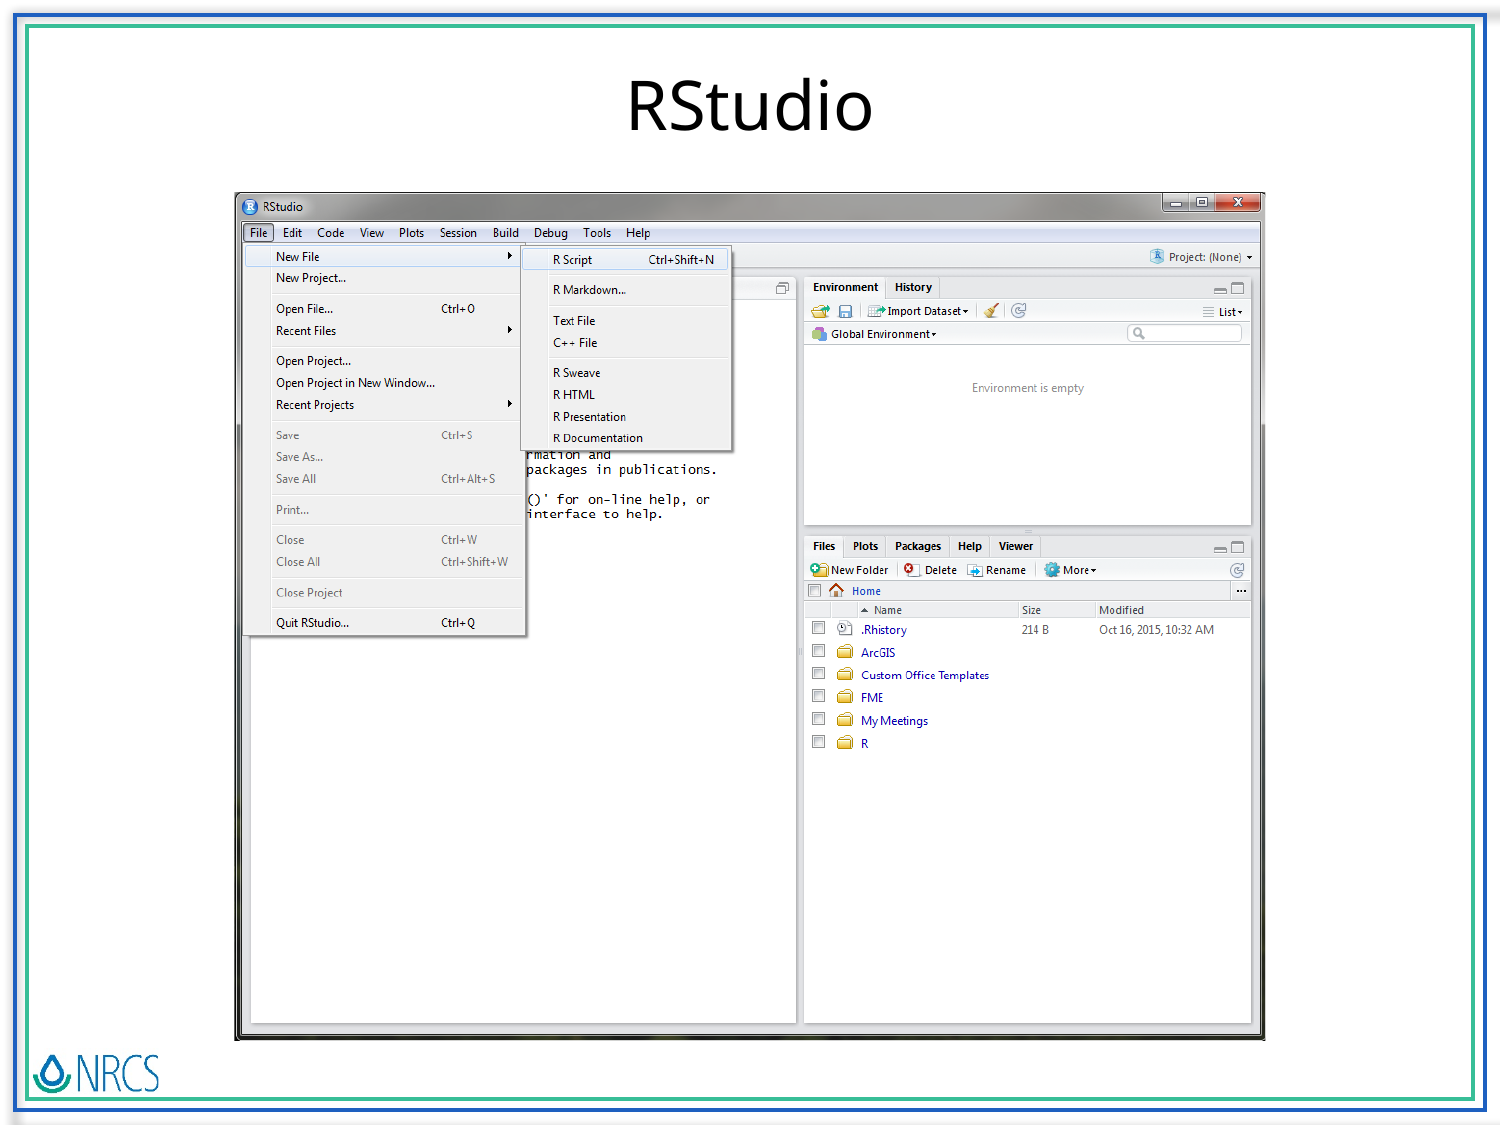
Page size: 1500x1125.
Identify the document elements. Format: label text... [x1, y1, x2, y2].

picture [234, 192, 1266, 1041]
picture [33, 1048, 159, 1094]
title RStudio [103, 0, 1397, 218]
